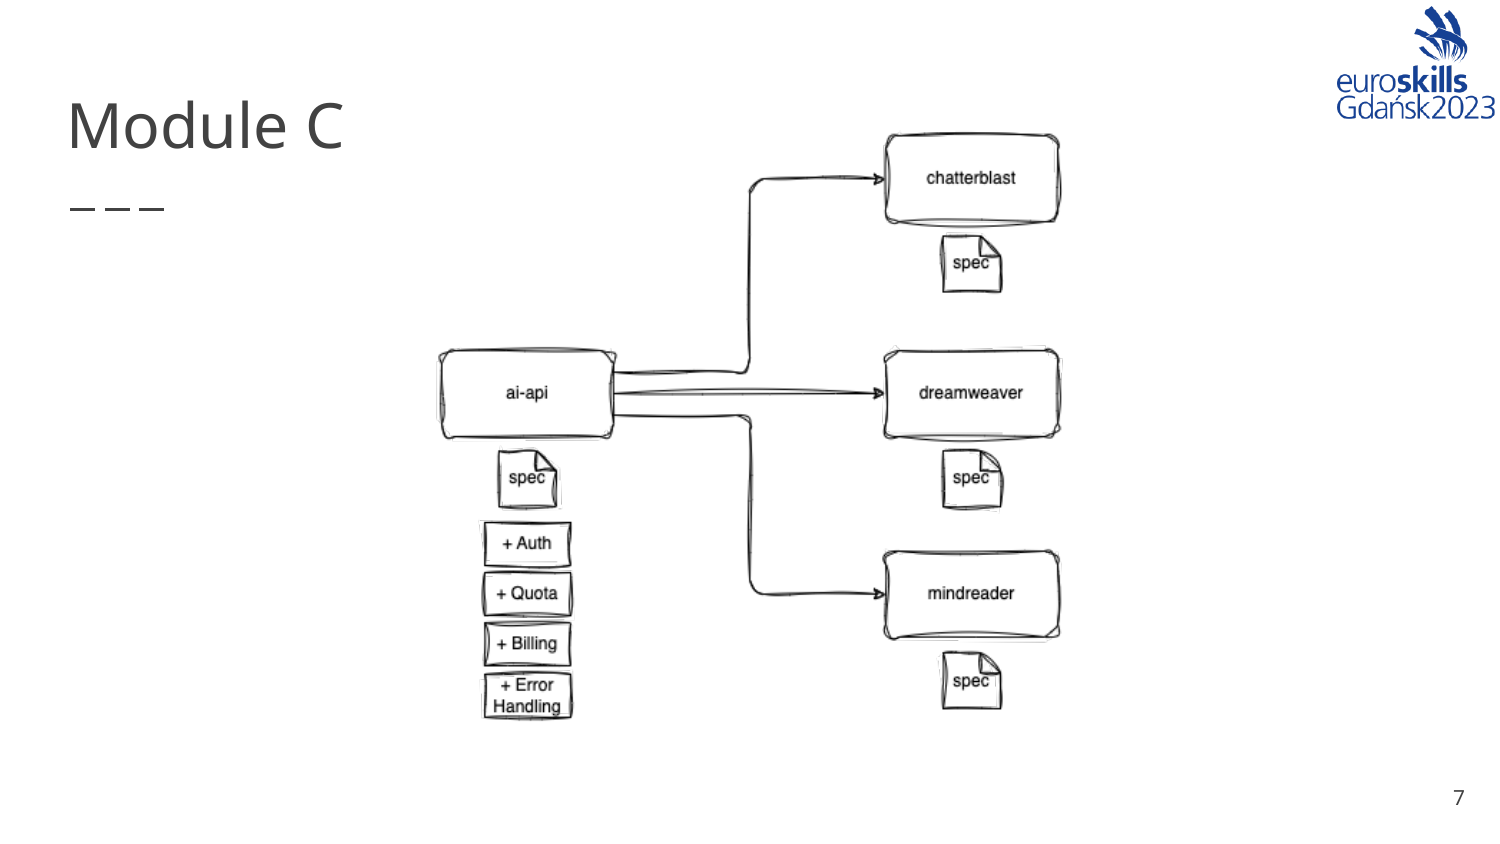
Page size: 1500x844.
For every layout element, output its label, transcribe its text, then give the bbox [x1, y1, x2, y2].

picture [1337, 6, 1495, 119]
title Module C [51, 61, 1449, 182]
slide_number ‹#› [1389, 764, 1480, 830]
picture [427, 121, 1073, 734]
